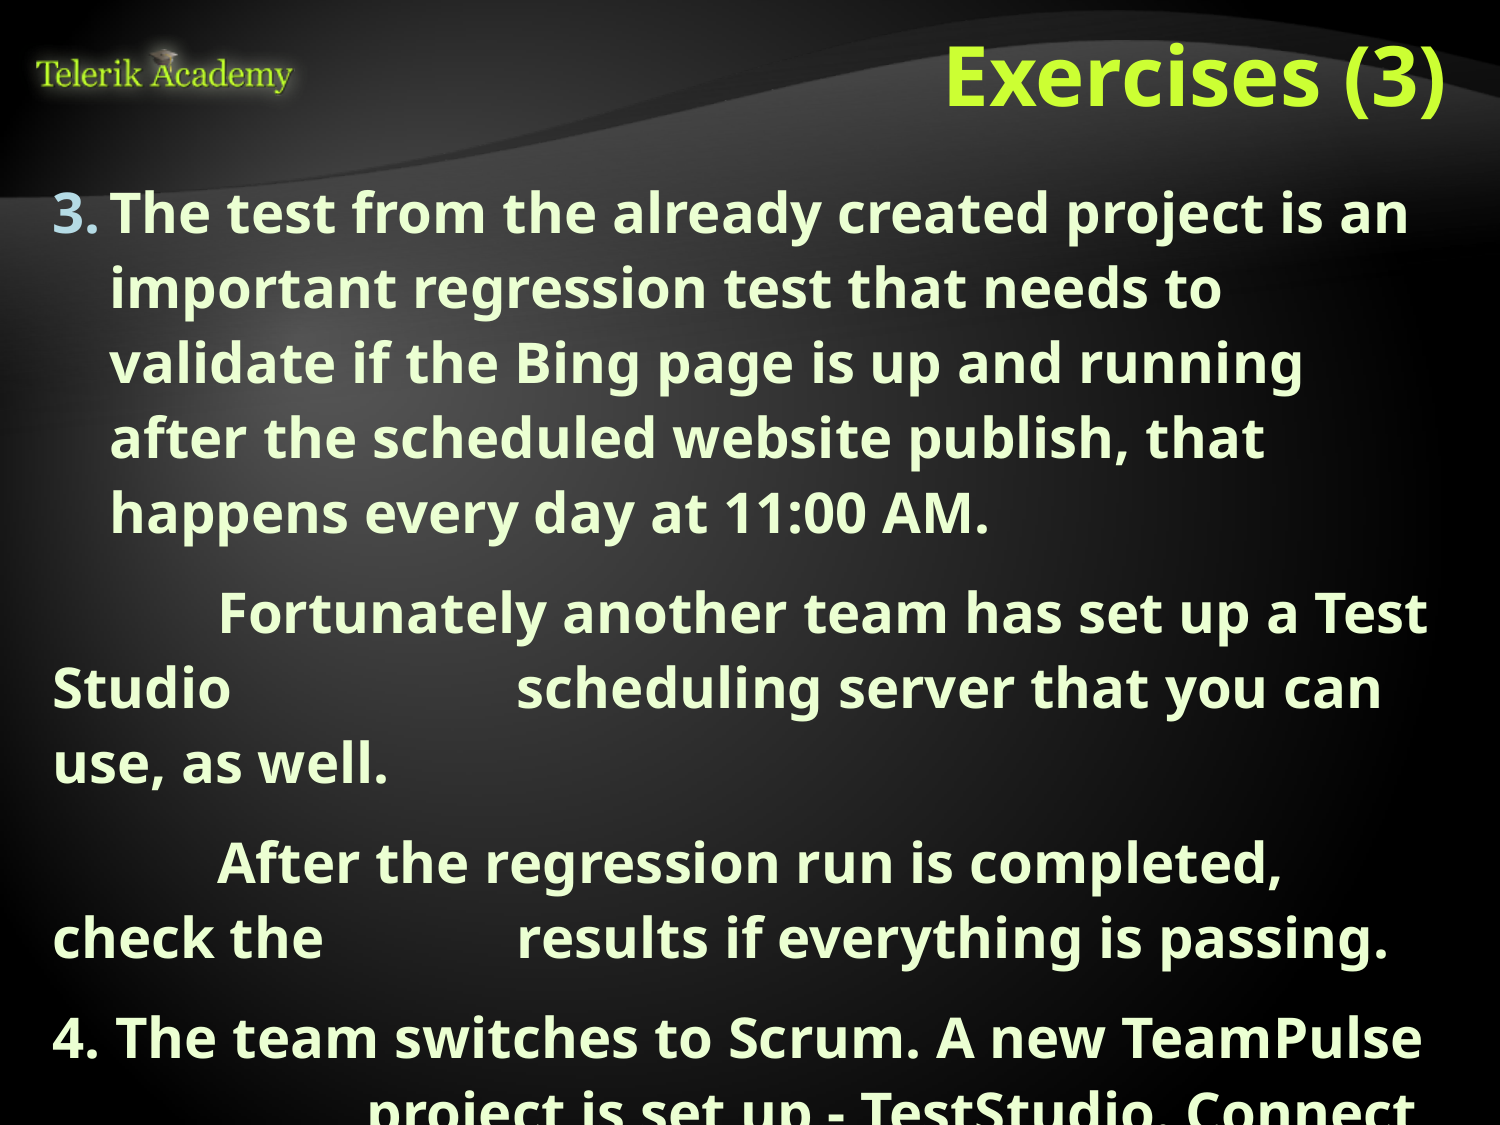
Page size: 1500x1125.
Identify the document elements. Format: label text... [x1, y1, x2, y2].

title Exercises (3) [300, 12, 1463, 150]
list The test from the already created project is an important regression test that needs to validate if the Bing page is up and running after the scheduled website publish, that happens every day at 11:00 AM. Fortunately another team has set up a Test Studio scheduling server that you can use, as well. After the regression run is completed, check the results if everything is passing. 4. The team switches to Scrum. A new TeamPulse project is set up - TestStudio. Connect your project to the server and link your test to an Acceptance Criteria. [37, 162, 1463, 1100]
picture [0, 0, 1500, 1125]
